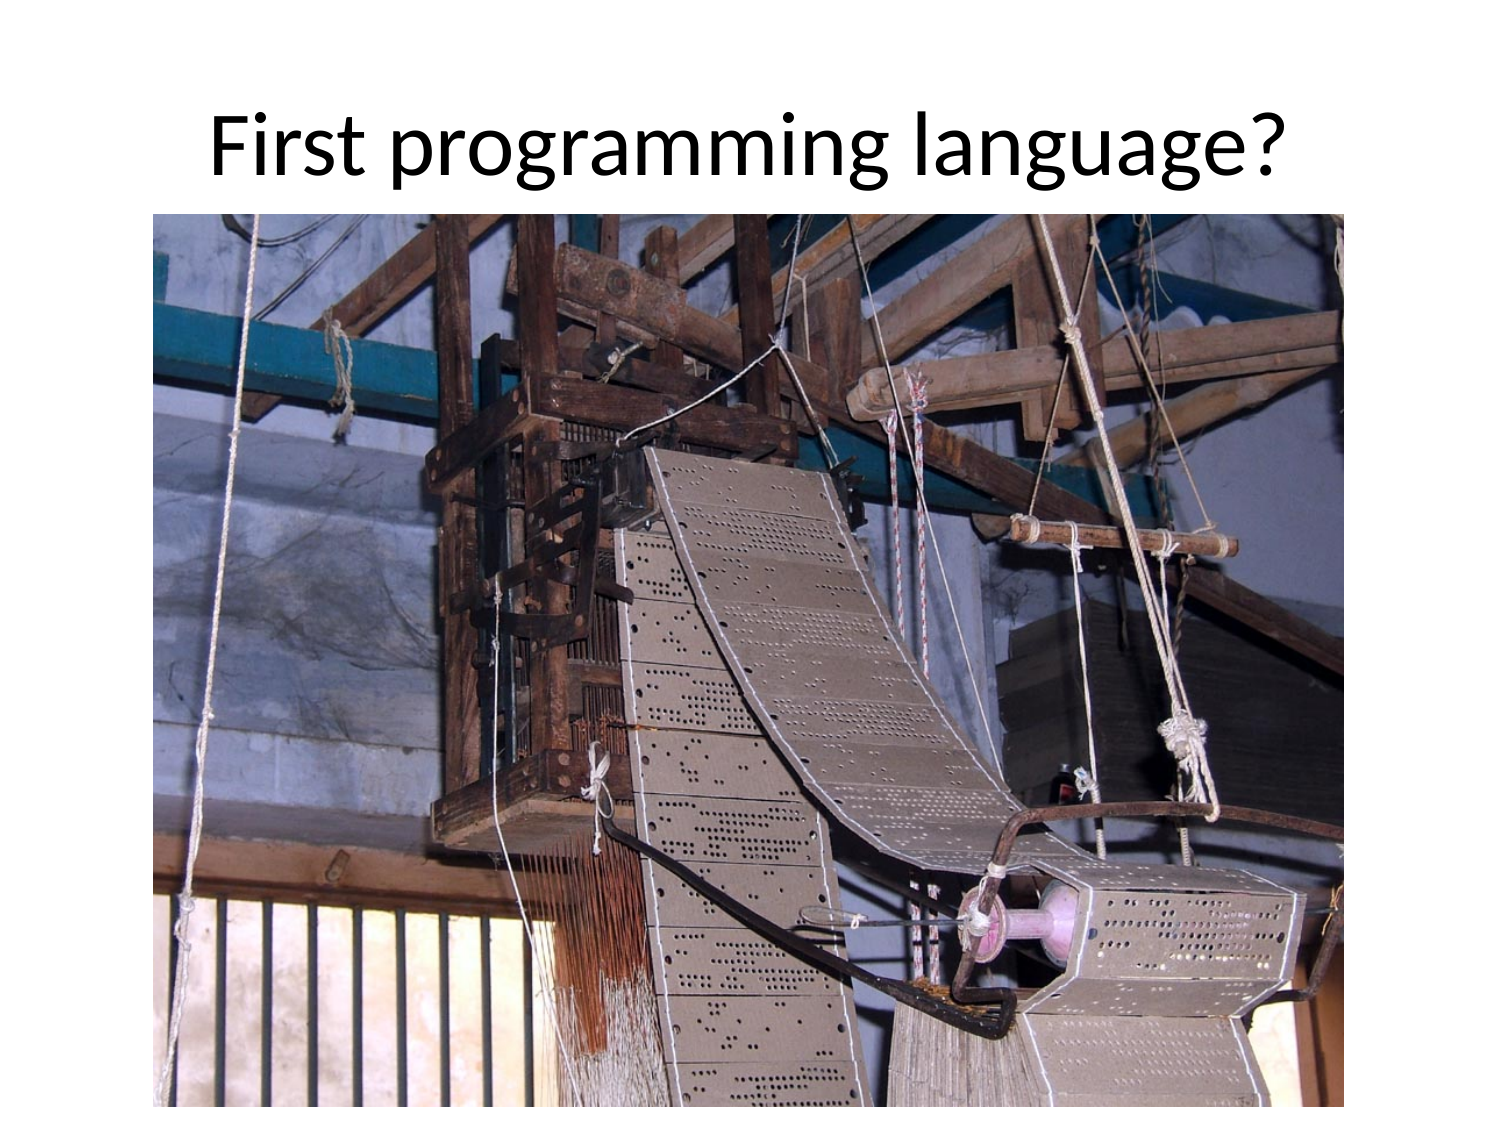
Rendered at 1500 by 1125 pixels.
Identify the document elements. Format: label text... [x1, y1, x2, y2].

title First programming language? [75, 45, 1425, 233]
picture [153, 214, 1344, 1108]
